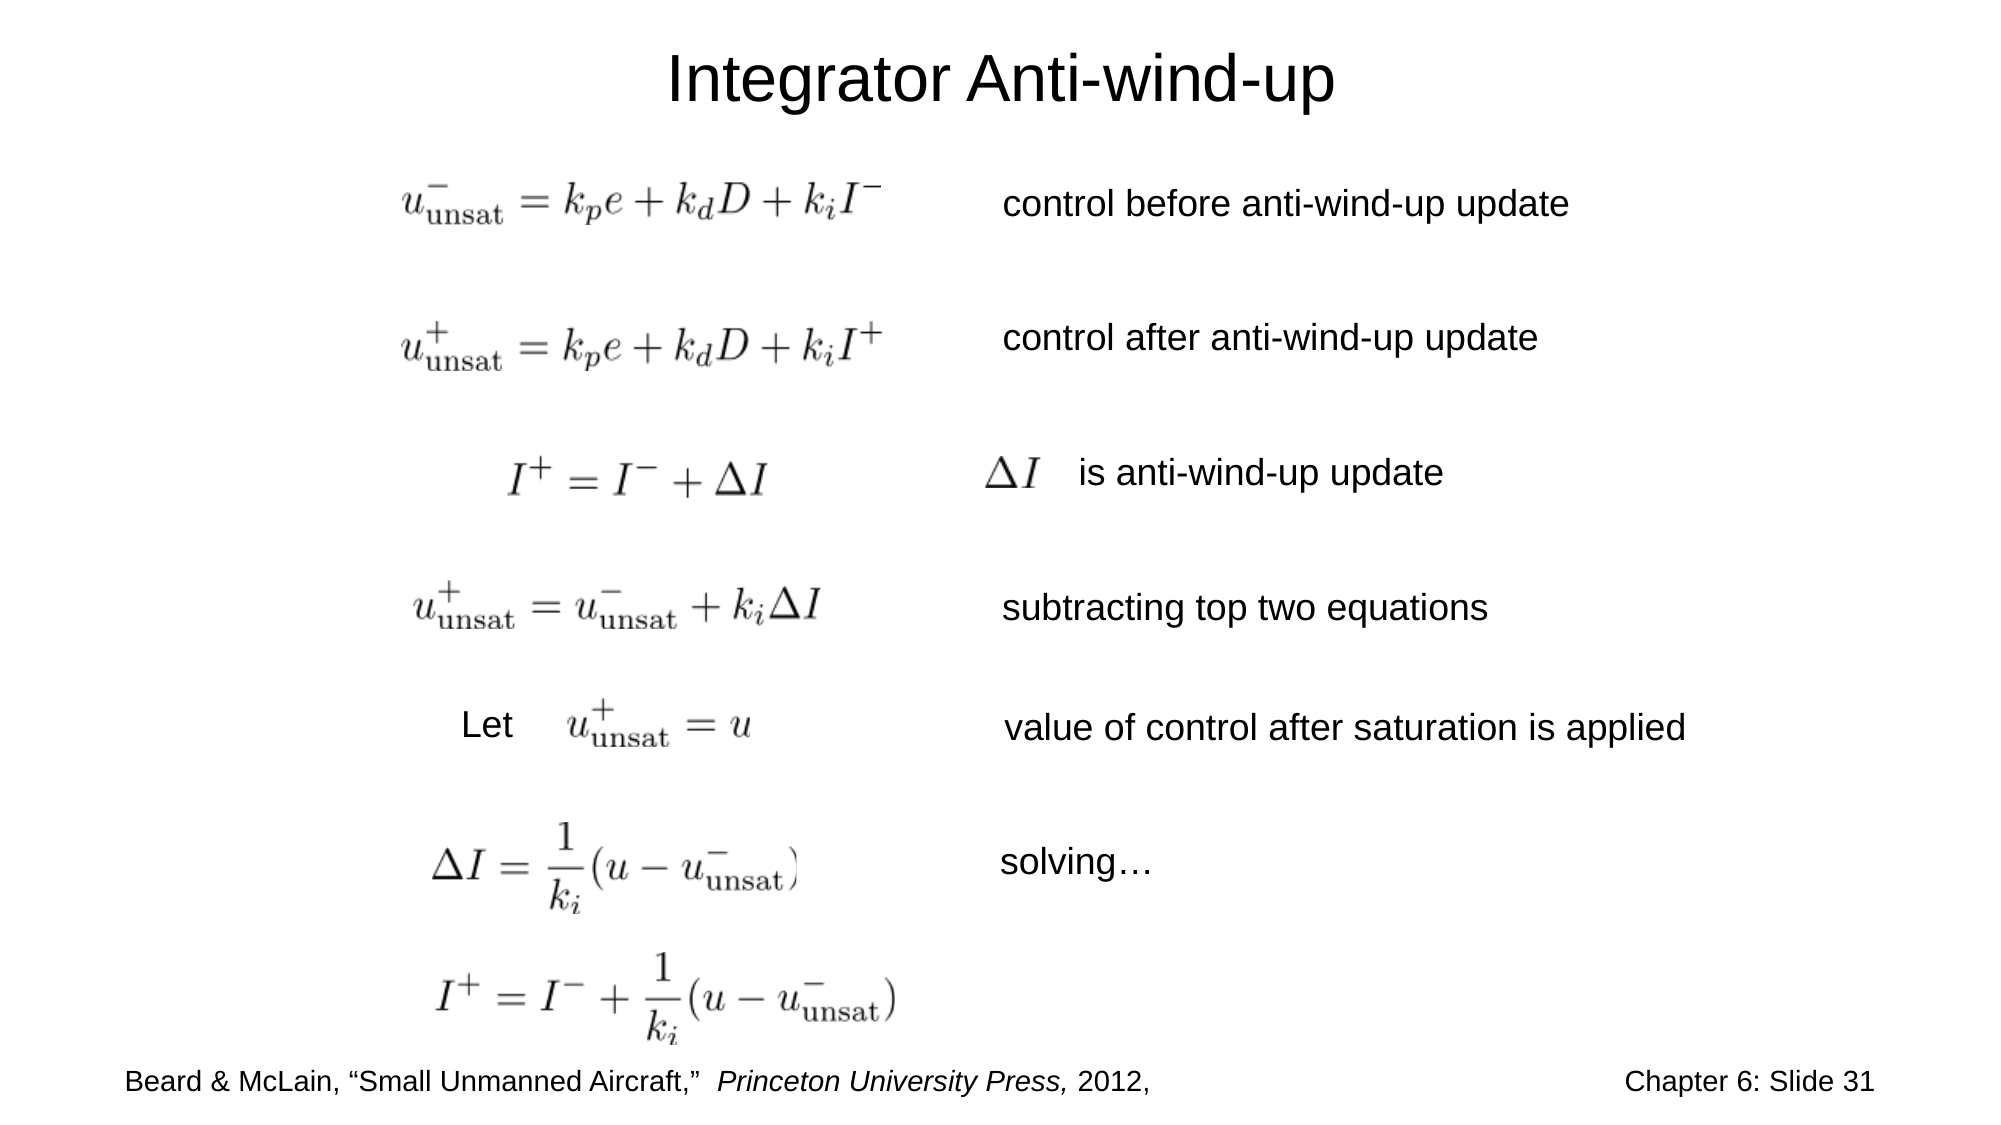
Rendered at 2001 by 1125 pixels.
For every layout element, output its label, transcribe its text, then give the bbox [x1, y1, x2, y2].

text_box value of control after saturation is applied [989, 695, 1702, 755]
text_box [445, 692, 751, 754]
picture [400, 320, 883, 372]
text_box subtracting top two equations [987, 575, 1504, 636]
title Integrator Anti-wind-up [101, 24, 1903, 125]
picture [431, 821, 797, 914]
text_box solving… [985, 829, 1169, 890]
text_box control after anti-wind-up update [987, 305, 1554, 366]
picture [401, 180, 882, 226]
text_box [983, 440, 1462, 502]
picture [411, 580, 821, 629]
text_box control before anti-wind-up update [987, 171, 1586, 232]
picture [506, 455, 768, 498]
picture [434, 952, 895, 1045]
